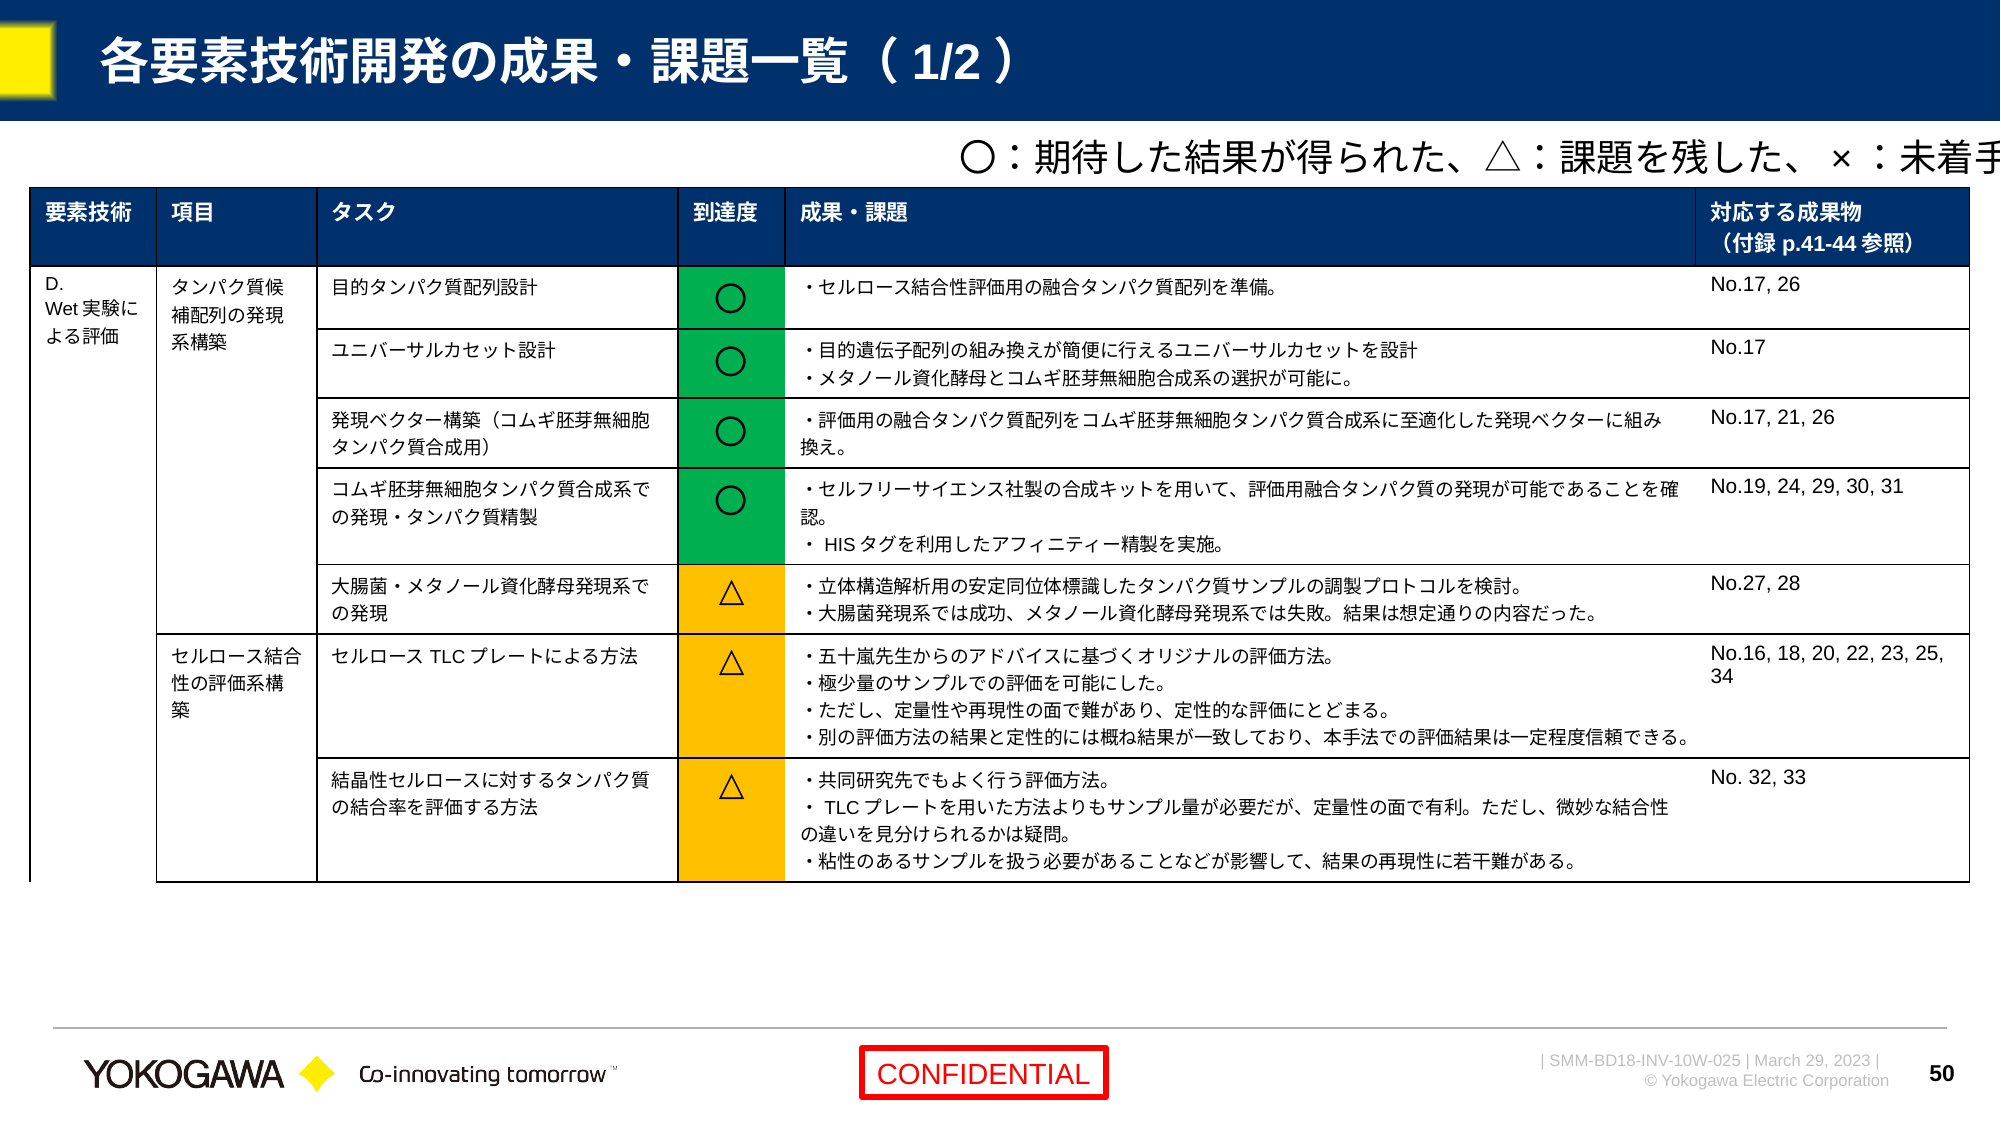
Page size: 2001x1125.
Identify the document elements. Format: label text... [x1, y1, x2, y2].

table_cell No.19, 24, 29, 30, 31 [1696, 469, 1969, 564]
title 各要素技術開発の成果・課題一覧（1/2） [84, 20, 1955, 106]
table_cell D. Wet実験による評価 [31, 267, 156, 882]
table_cell 〇 [679, 267, 785, 328]
table_cell No.17 [1696, 330, 1969, 397]
table_cell 〇 [679, 469, 785, 564]
table_cell ・立体構造解析用の安定同位体標識したタンパク質サンプルの調製プロトコルを検討。 ・大腸菌発現系では成功、メタノール資化酵母発現系では失敗。結果は想定通りの内容だった。 [785, 565, 1696, 633]
table_cell No.16, 18, 20, 22, 23, 25, 34 [1696, 635, 1969, 757]
table_header タスク [318, 188, 677, 265]
table_header 項目 [157, 188, 316, 265]
table_cell ・共同研究先でもよく行う評価方法。 ・TLCプレートを用いた方法よりもサンプル量が必要だが、定量性の面で有利。ただし、微妙な結合性の違いを見分けられるかは疑問。 ・粘性のあるサンプルを扱う必要があることなどが影響して、結果の再現性に若干難がある。 [785, 759, 1696, 881]
text_box 〇：期待した結果が得られた、△：課題を残した、×：未着手 [944, 126, 2000, 187]
table_cell 大腸菌・メタノール資化酵母発現系での発現 [318, 565, 677, 633]
table_cell コムギ胚芽無細胞タンパク質合成系での発現・タンパク質精製 [318, 469, 677, 564]
table_cell タンパク質候補配列の発現系構築 [157, 267, 316, 633]
picture [83, 1055, 617, 1093]
table_header 対応する成果物 （付録p.41-44参照） [1696, 188, 1969, 265]
table_cell ・五十嵐先生からのアドバイスに基づくオリジナルの評価方法。 ・極少量のサンプルでの評価を可能にした。 ・ただし、定量性や再現性の面で難があり、定性的な評価にとどまる。 ・別の評価方法の結果と定性的には概ね結果が一致しており、本手法での評価結果は一定程度信頼できる。 [785, 635, 1696, 757]
table_cell 〇 [679, 399, 785, 467]
table_cell ・セルフリーサイエンス社製の合成キットを用いて、評価用融合タンパク質の発現が可能であることを確認。 ・HISタグを利用したアフィニティー精製を実施。 [785, 469, 1696, 564]
table_cell 〇 [679, 330, 785, 397]
picture [0, 6, 69, 115]
table_cell ユニバーサルカセット設計 [318, 330, 677, 397]
table_cell 目的タンパク質配列設計 [318, 267, 677, 328]
table_cell △ [679, 635, 785, 757]
table_cell セルロースTLCプレートによる方法 [318, 635, 677, 757]
table_cell No.27, 28 [1696, 565, 1969, 633]
table_cell ・セルロース結合性評価用の融合タンパク質配列を準備。 [785, 267, 1696, 328]
table_cell ・評価用の融合タンパク質配列をコムギ胚芽無細胞タンパク質合成系に至適化した発現ベクターに組み換え。 [785, 399, 1696, 467]
table_cell △ [679, 565, 785, 633]
table_cell 発現ベクター構築（コムギ胚芽無細胞タンパク質合成用） [318, 399, 677, 467]
table_cell 結晶性セルロースに対するタンパク質の結合率を評価する方法 [318, 759, 677, 881]
table_cell No.17, 21, 26 [1696, 399, 1969, 467]
table_header 要素技術 [31, 188, 156, 265]
table_cell ・目的遺伝子配列の組み換えが簡便に行えるユニバーサルカセットを設計 ・メタノール資化酵母とコムギ胚芽無細胞合成系の選択が可能に。 [785, 330, 1696, 397]
table_header 到達度 [679, 188, 784, 265]
table_cell No. 32, 33 [1696, 759, 1969, 881]
table_cell △ [679, 759, 785, 881]
table_cell セルロース結合性の評価系構築 [157, 635, 316, 881]
table_cell No.17, 26 [1696, 267, 1969, 328]
table_header 成果・課題 [786, 188, 1695, 265]
slide_number 50 [1904, 1042, 1970, 1103]
